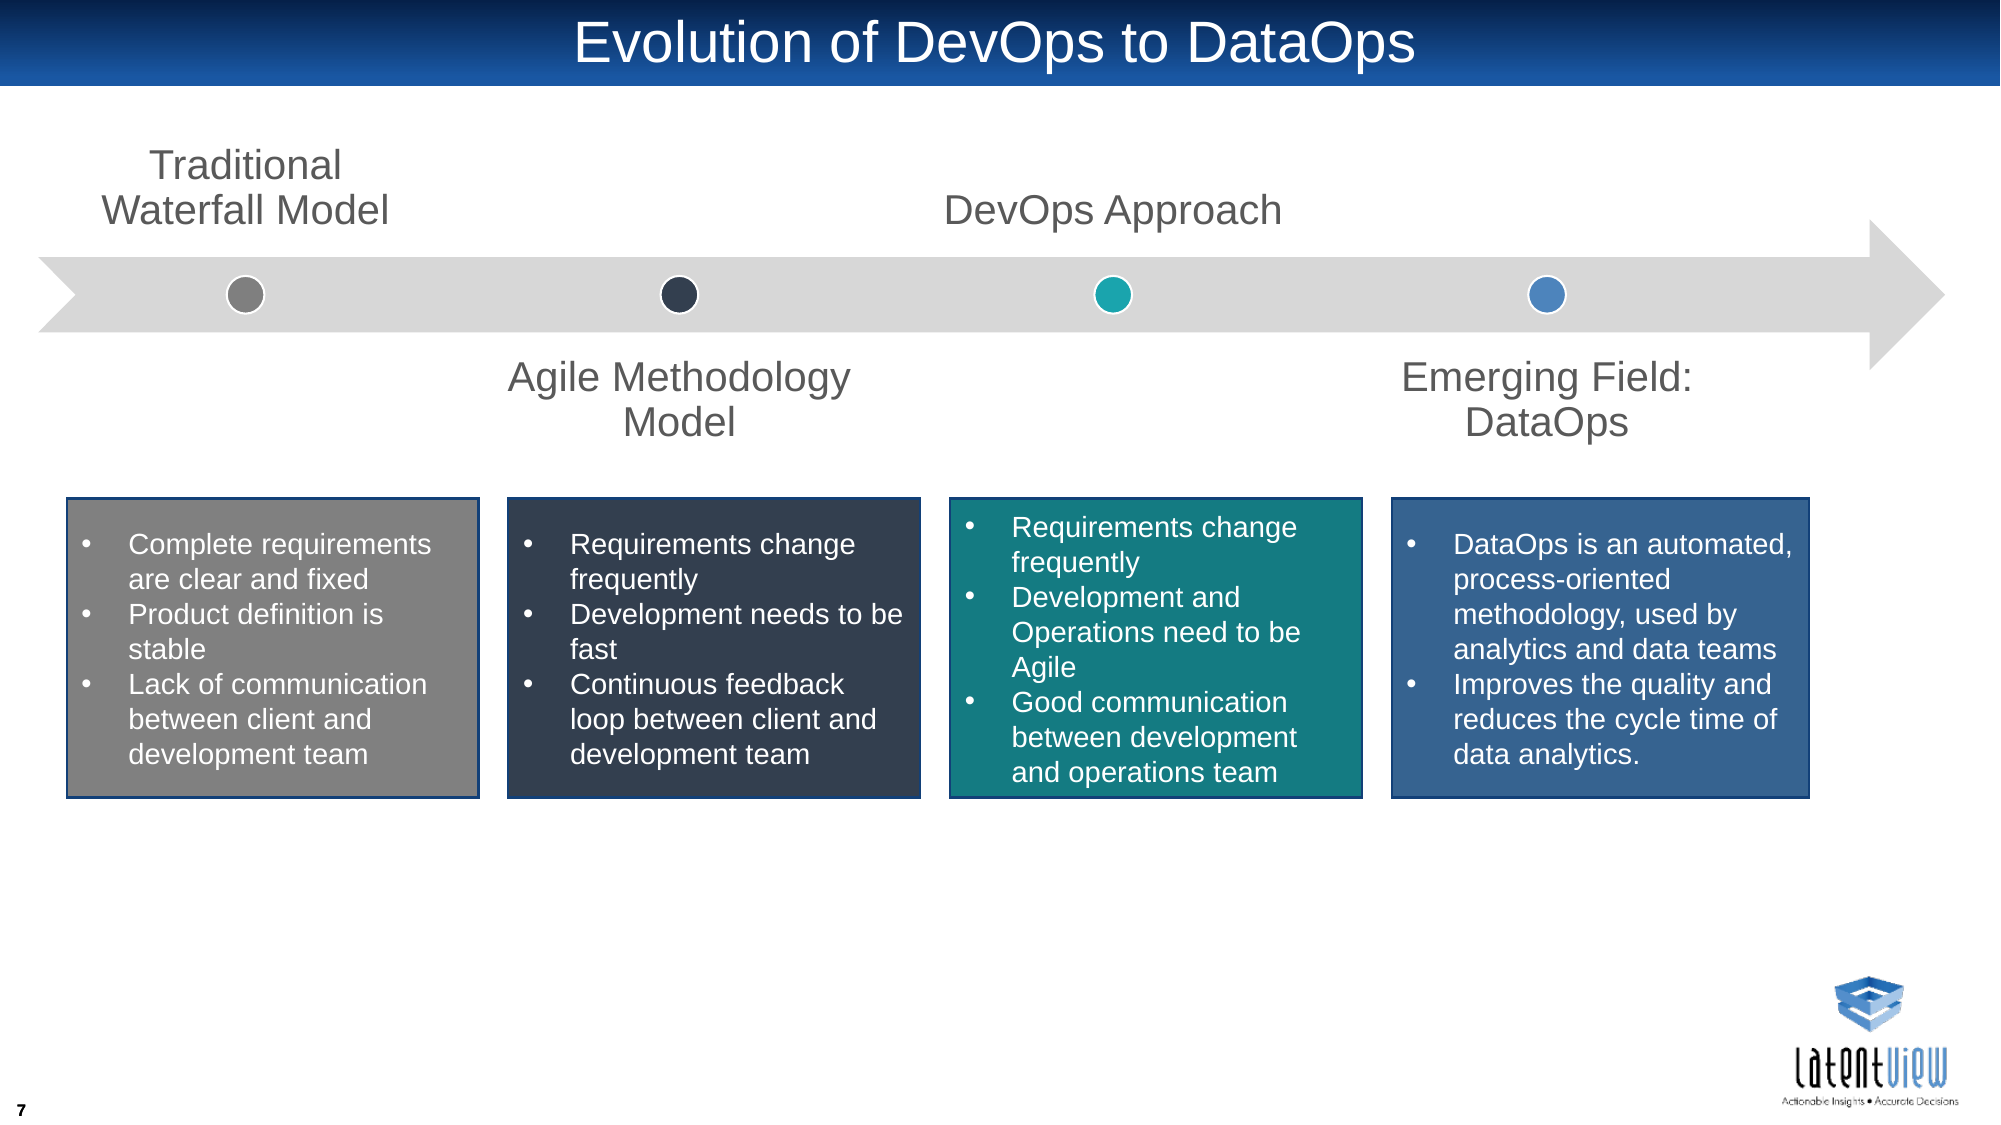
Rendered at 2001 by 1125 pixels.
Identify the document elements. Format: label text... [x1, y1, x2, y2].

text_box Requirements change frequently Development needs to be fast Continuous feedback loop between client and development team [507, 497, 921, 799]
text_box Requirements change frequently Development and Operations need to be Agile Good communication between development and operations team [949, 497, 1363, 799]
title Evolution of DevOps to DataOps [98, 9, 1894, 77]
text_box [37, 106, 1946, 484]
picture [1754, 959, 1988, 1125]
text_box Complete requirements are clear and fixed Product definition is stable Lack of communication between client and development team [66, 497, 480, 799]
text_box DataOps is an automated, process-oriented methodology, used by analytics and data teams Improves the quality and reduces the cycle time of data analytics. [1391, 497, 1810, 799]
